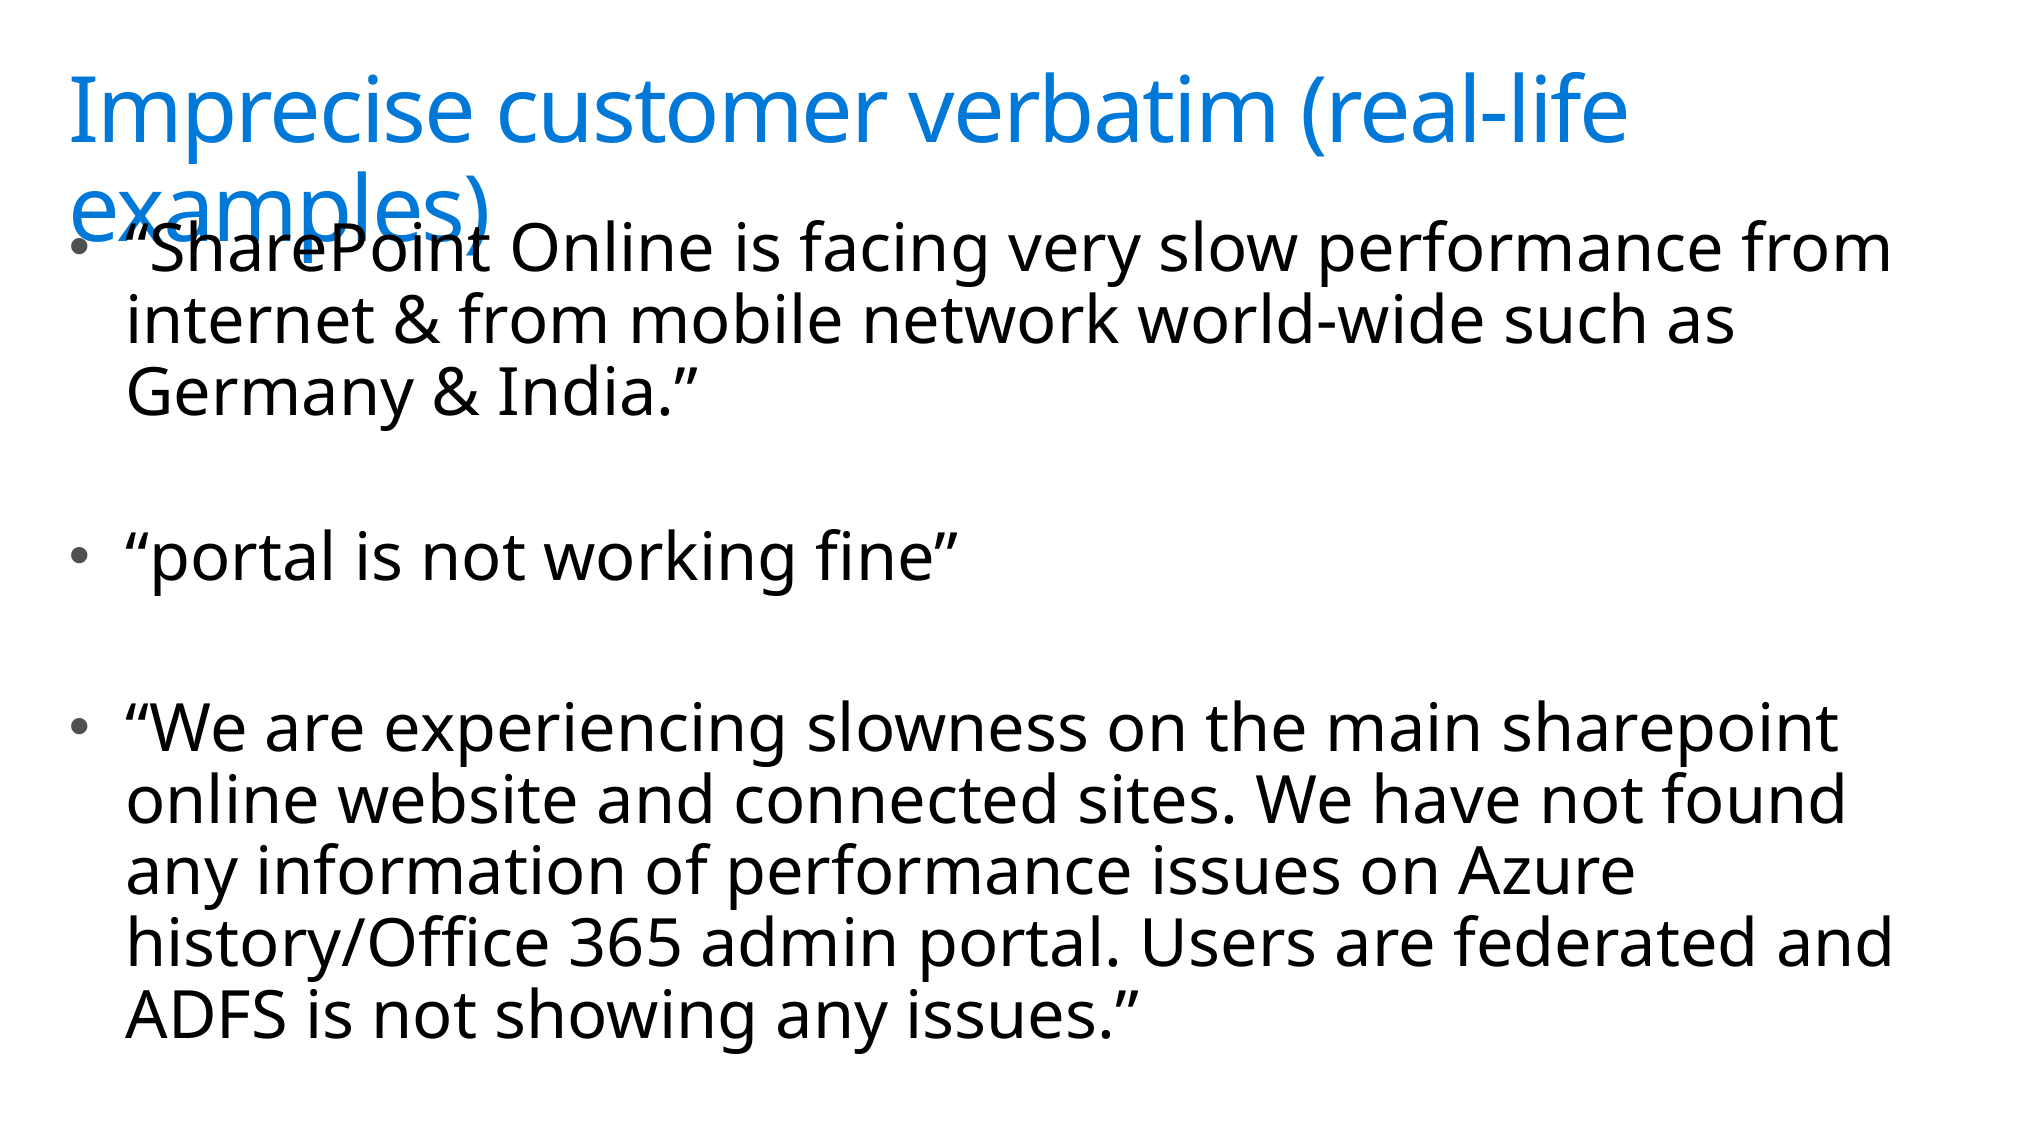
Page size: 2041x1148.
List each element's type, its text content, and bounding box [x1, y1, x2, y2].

list “SharePoint Online is facing very slow performance from internet & from mobile network world-wide such as Germany & India.” “portal is not working fine” “We are experiencing slowness on the main sharepoint online website and connected sites. We have not found any information of performance issues on Azure history/Office 365 admin portal. Users are federated and ADFS is not showing any issues.” [45, 198, 1996, 1021]
title Imprecise customer verbatim (real-life examples) [45, 48, 1996, 198]
